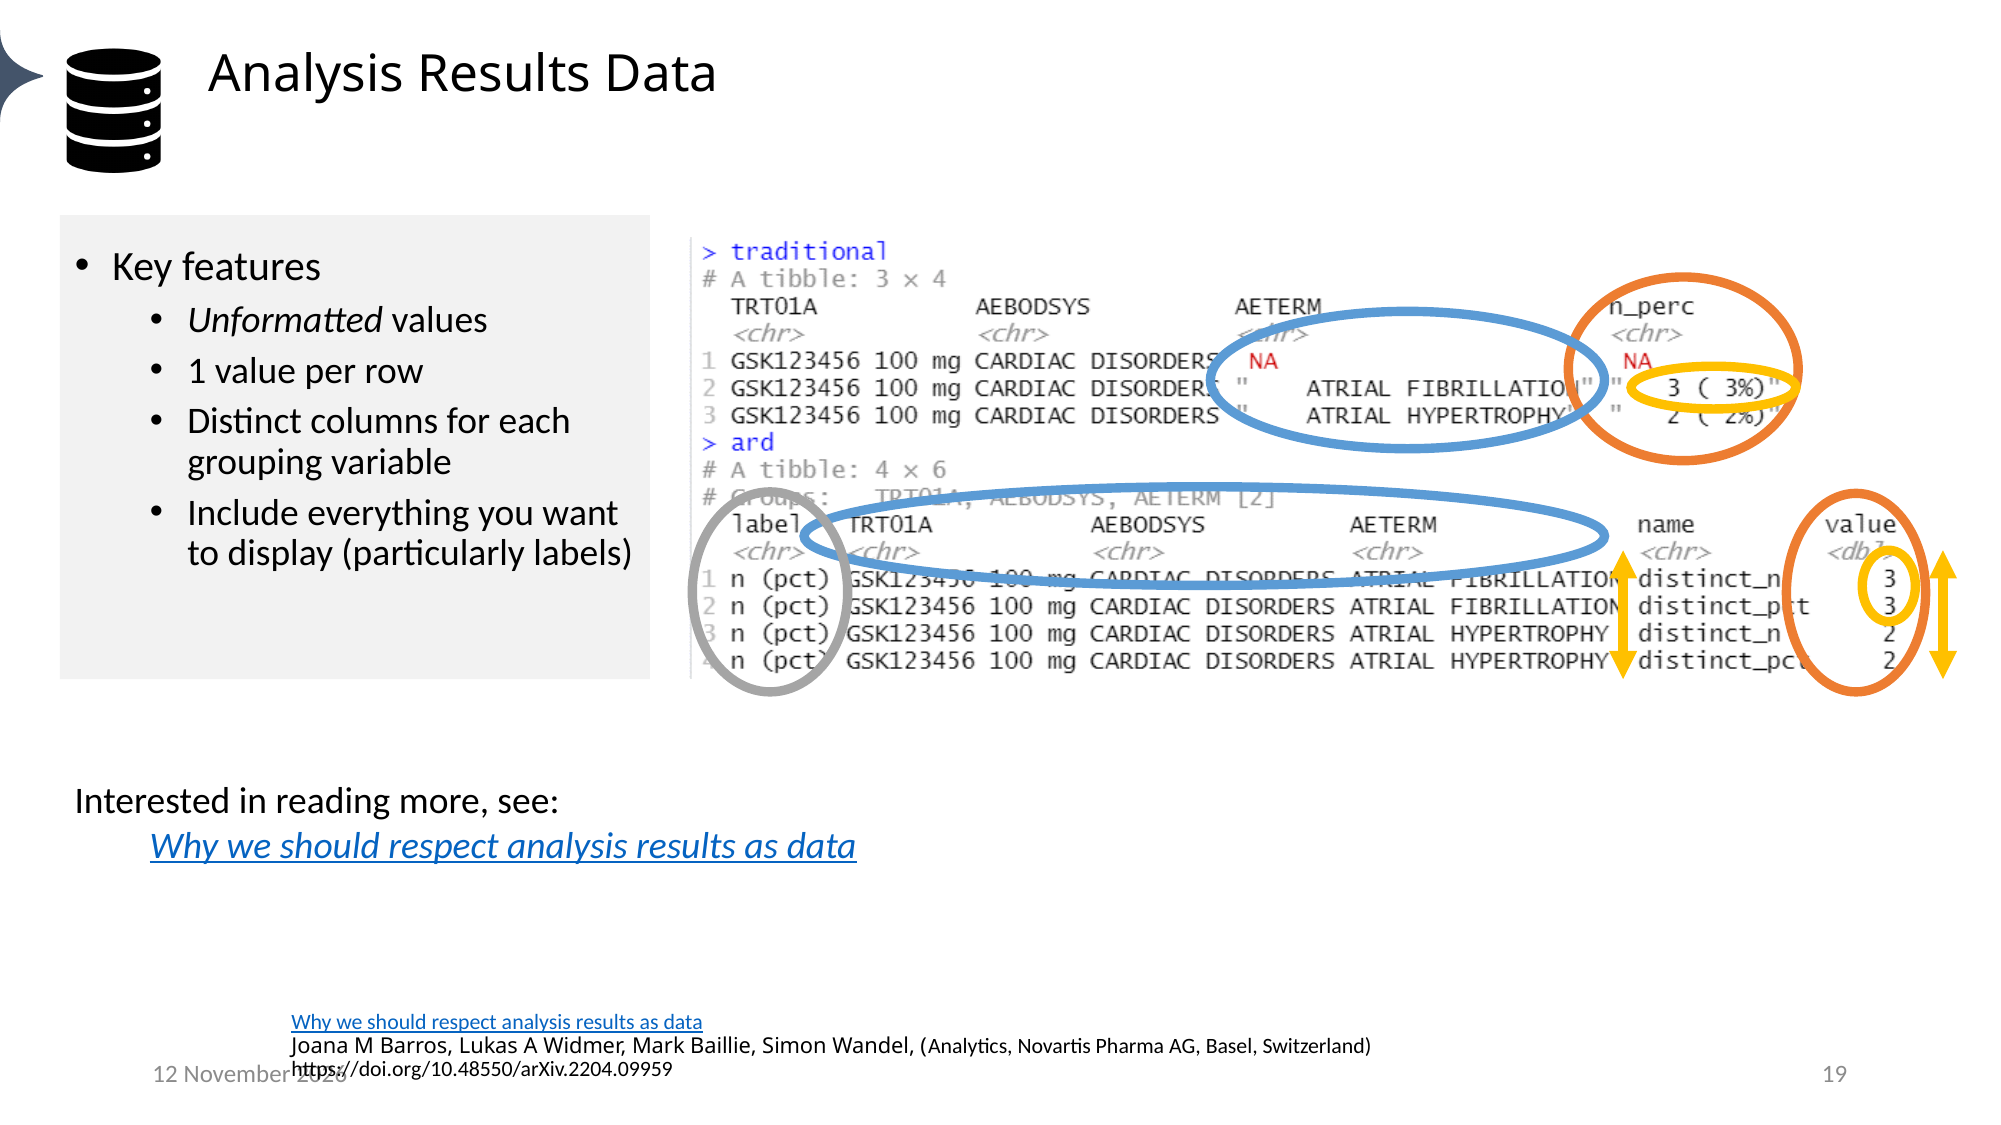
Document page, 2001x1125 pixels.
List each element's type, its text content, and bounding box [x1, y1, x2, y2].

list Why we should respect analysis results as data Joana M Barros, Lukas A Widmer, Mark Baillie, Simon Wandel, (Analytics, Novartis Pharma AG, Basel, Switzerland) https://doi.org/10.48550/arXiv.2204.09959 [291, 1032, 1962, 1094]
picture [688, 237, 1902, 679]
text_box [1902, 553, 1917, 619]
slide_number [137, 1042, 588, 1103]
title Analysis Results Data [194, 39, 1940, 111]
text_box Interested in reading more, see: Why we should respect analysis results as data [59, 768, 1716, 874]
slide_number 19 [1412, 1042, 1863, 1103]
list Key features Unformatted values 1 value per row Distinct columns for each grouping variable Include everything you want to display (particularly labels) [59, 215, 650, 680]
text_box [1820, 679, 1892, 693]
picture [33, 32, 194, 189]
text_box [1902, 516, 1927, 669]
text_box [730, 679, 810, 693]
